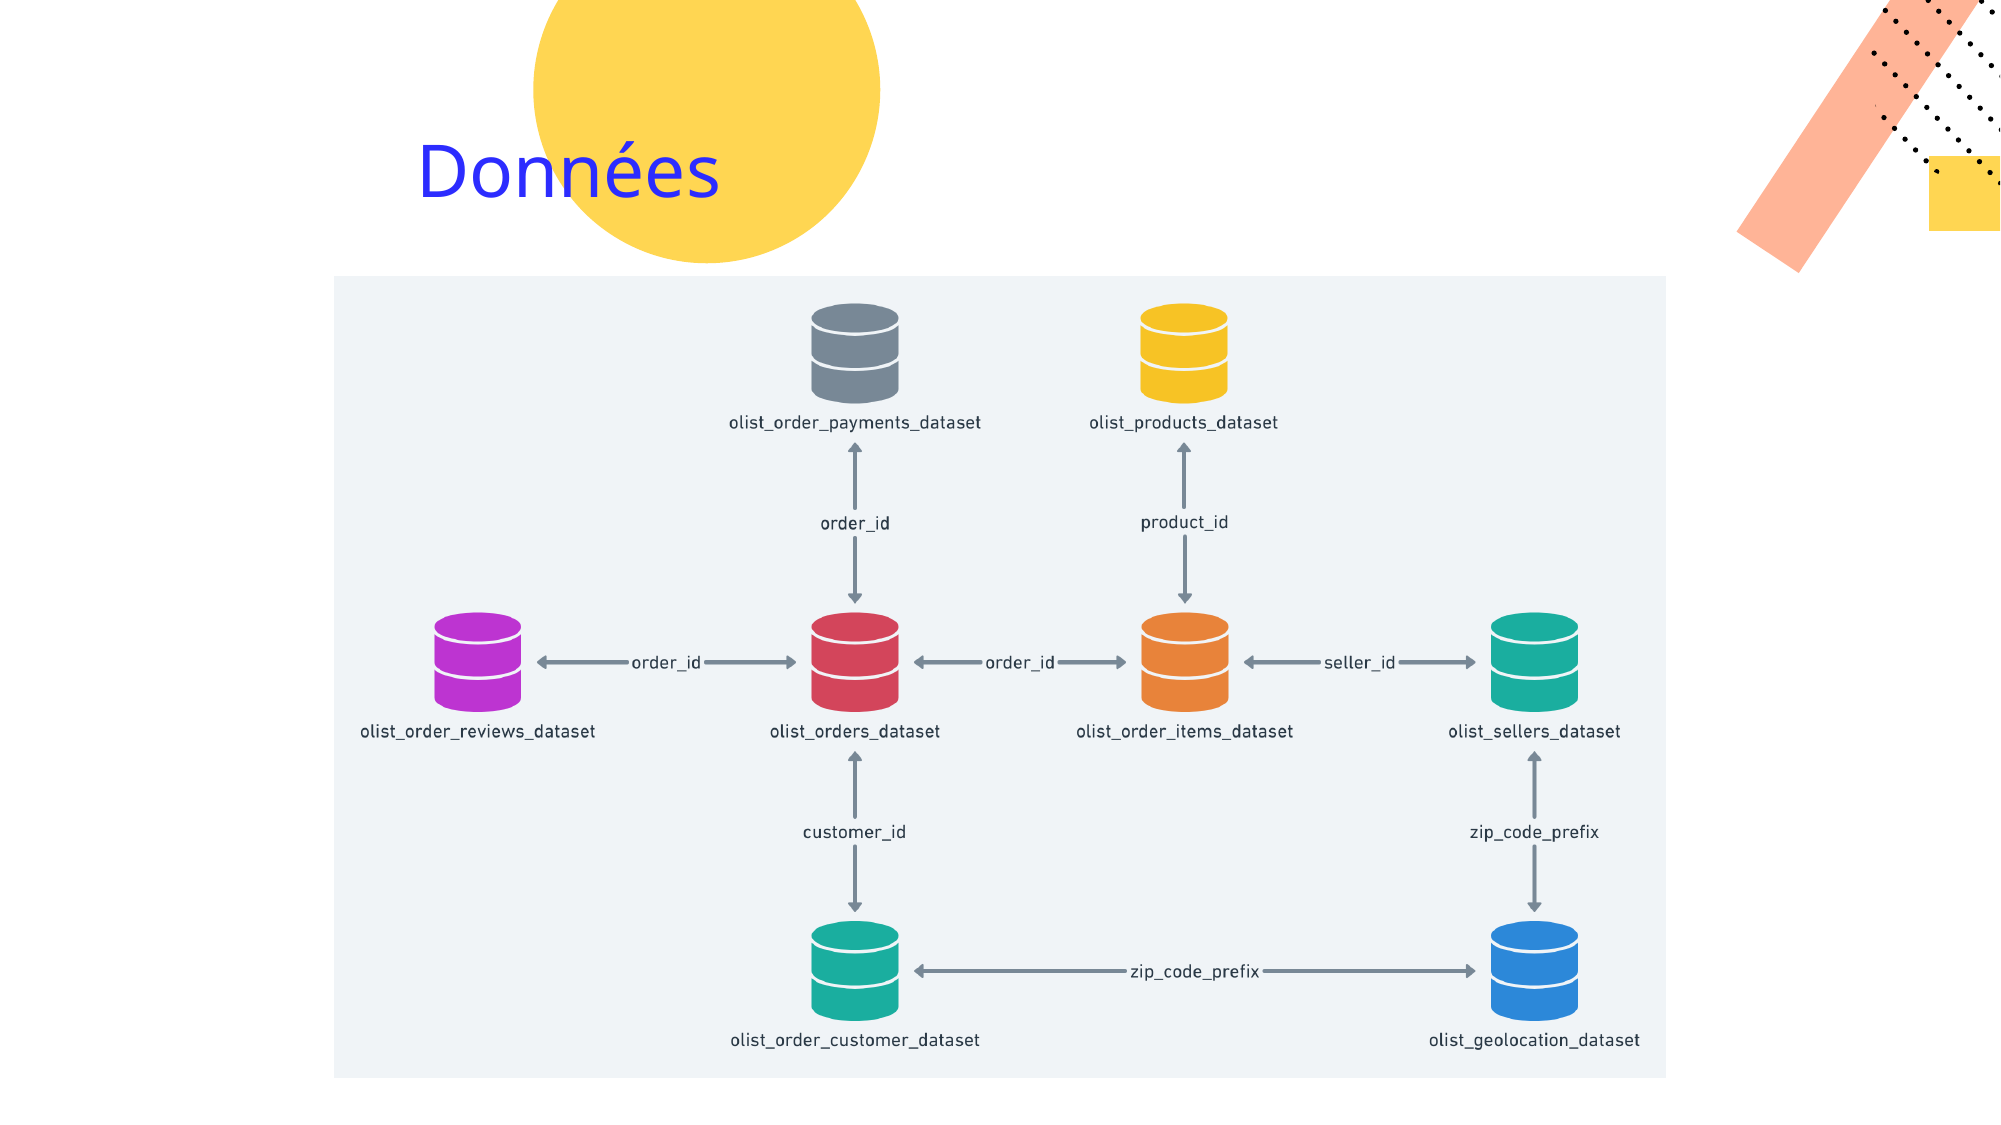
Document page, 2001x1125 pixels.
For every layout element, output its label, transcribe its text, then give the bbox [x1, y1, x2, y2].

text_box Données [396, 94, 893, 242]
picture [334, 276, 1666, 1078]
